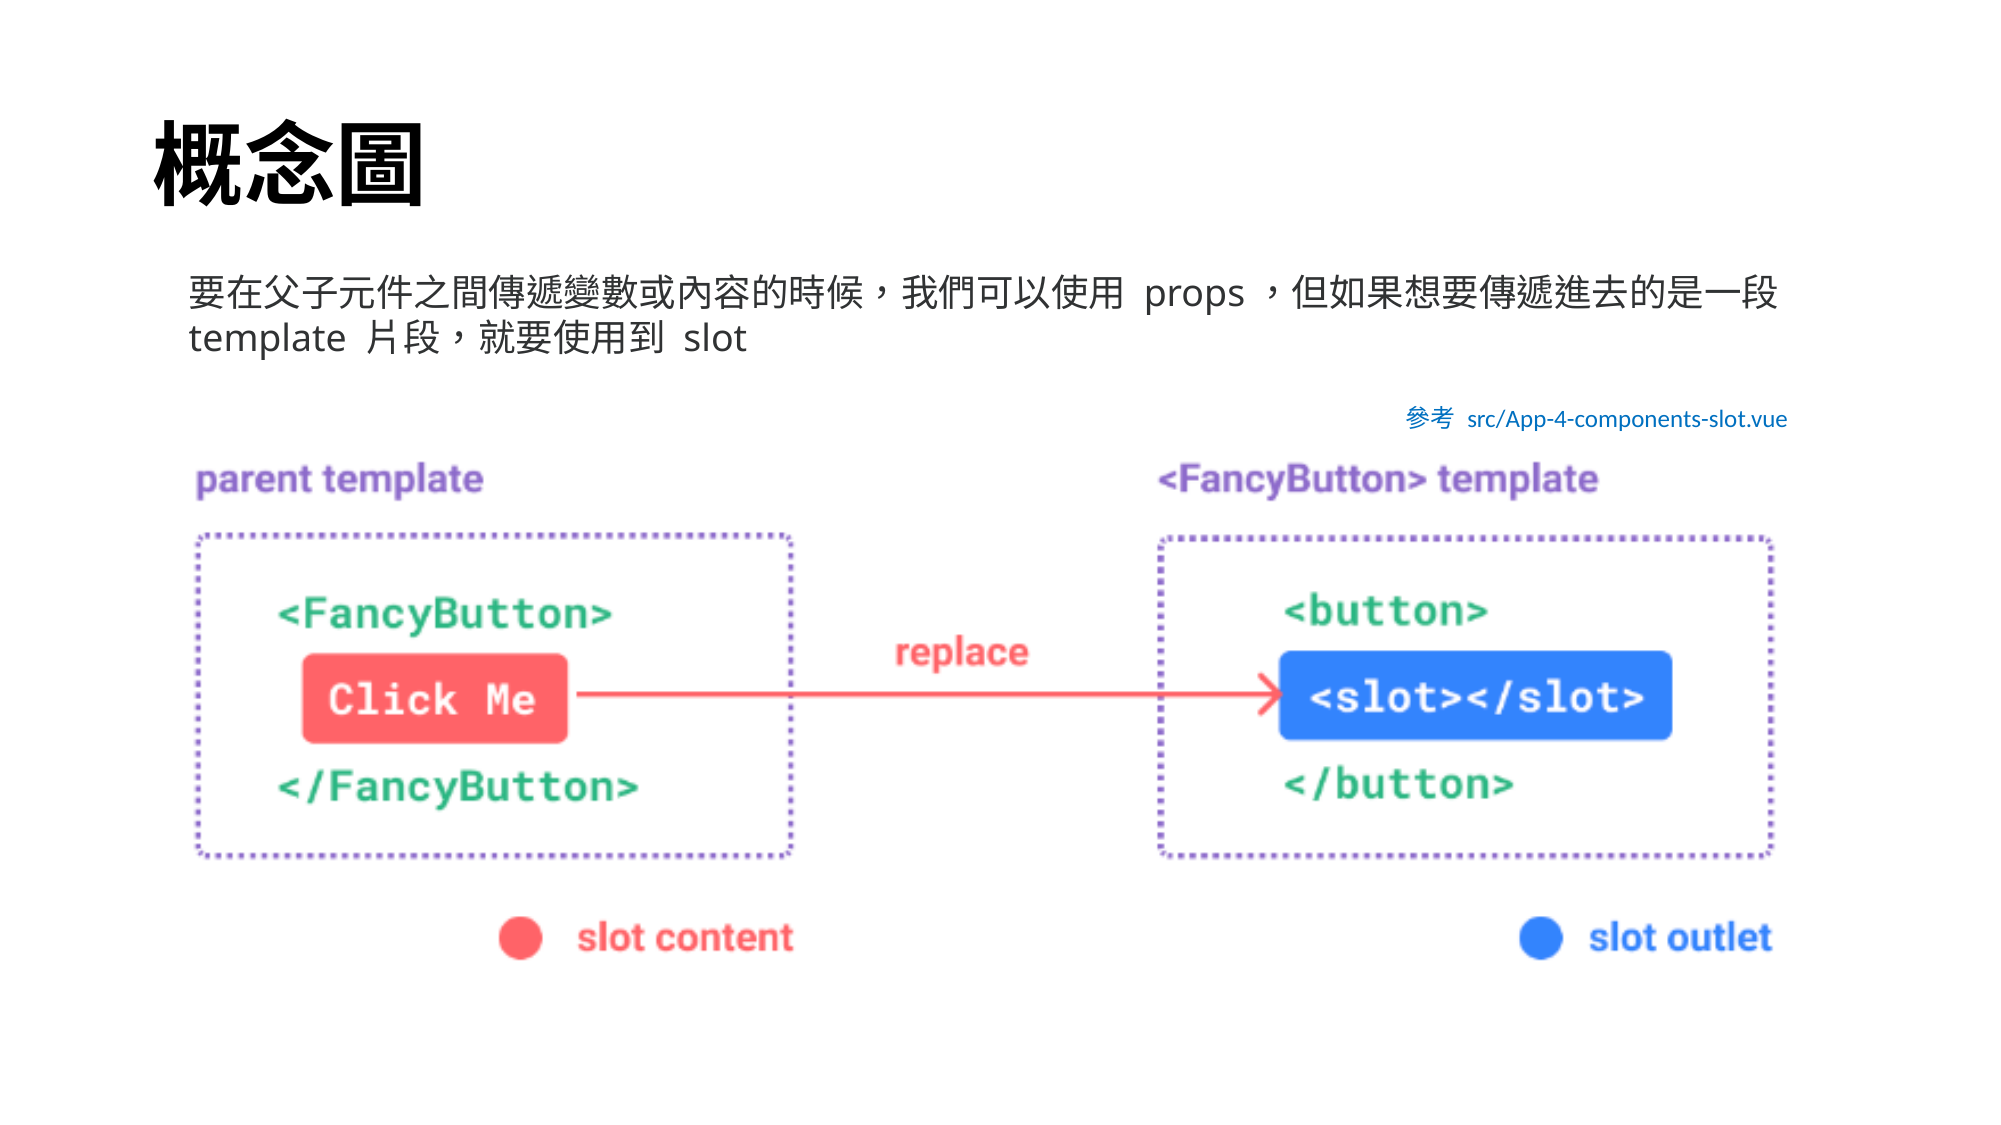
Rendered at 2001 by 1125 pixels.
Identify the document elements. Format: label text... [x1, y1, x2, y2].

text_box 要在父子元件之間傳遞變數或內容的時候，我們可以使用 props，但如果想要傳遞進去的是一段 template 片段，就要使用到 slot [174, 261, 1826, 367]
picture [174, 440, 1796, 965]
title 概念圖 [137, 59, 1863, 278]
text_box 參考 src/App-4-components-slot.vue [1391, 395, 1972, 441]
